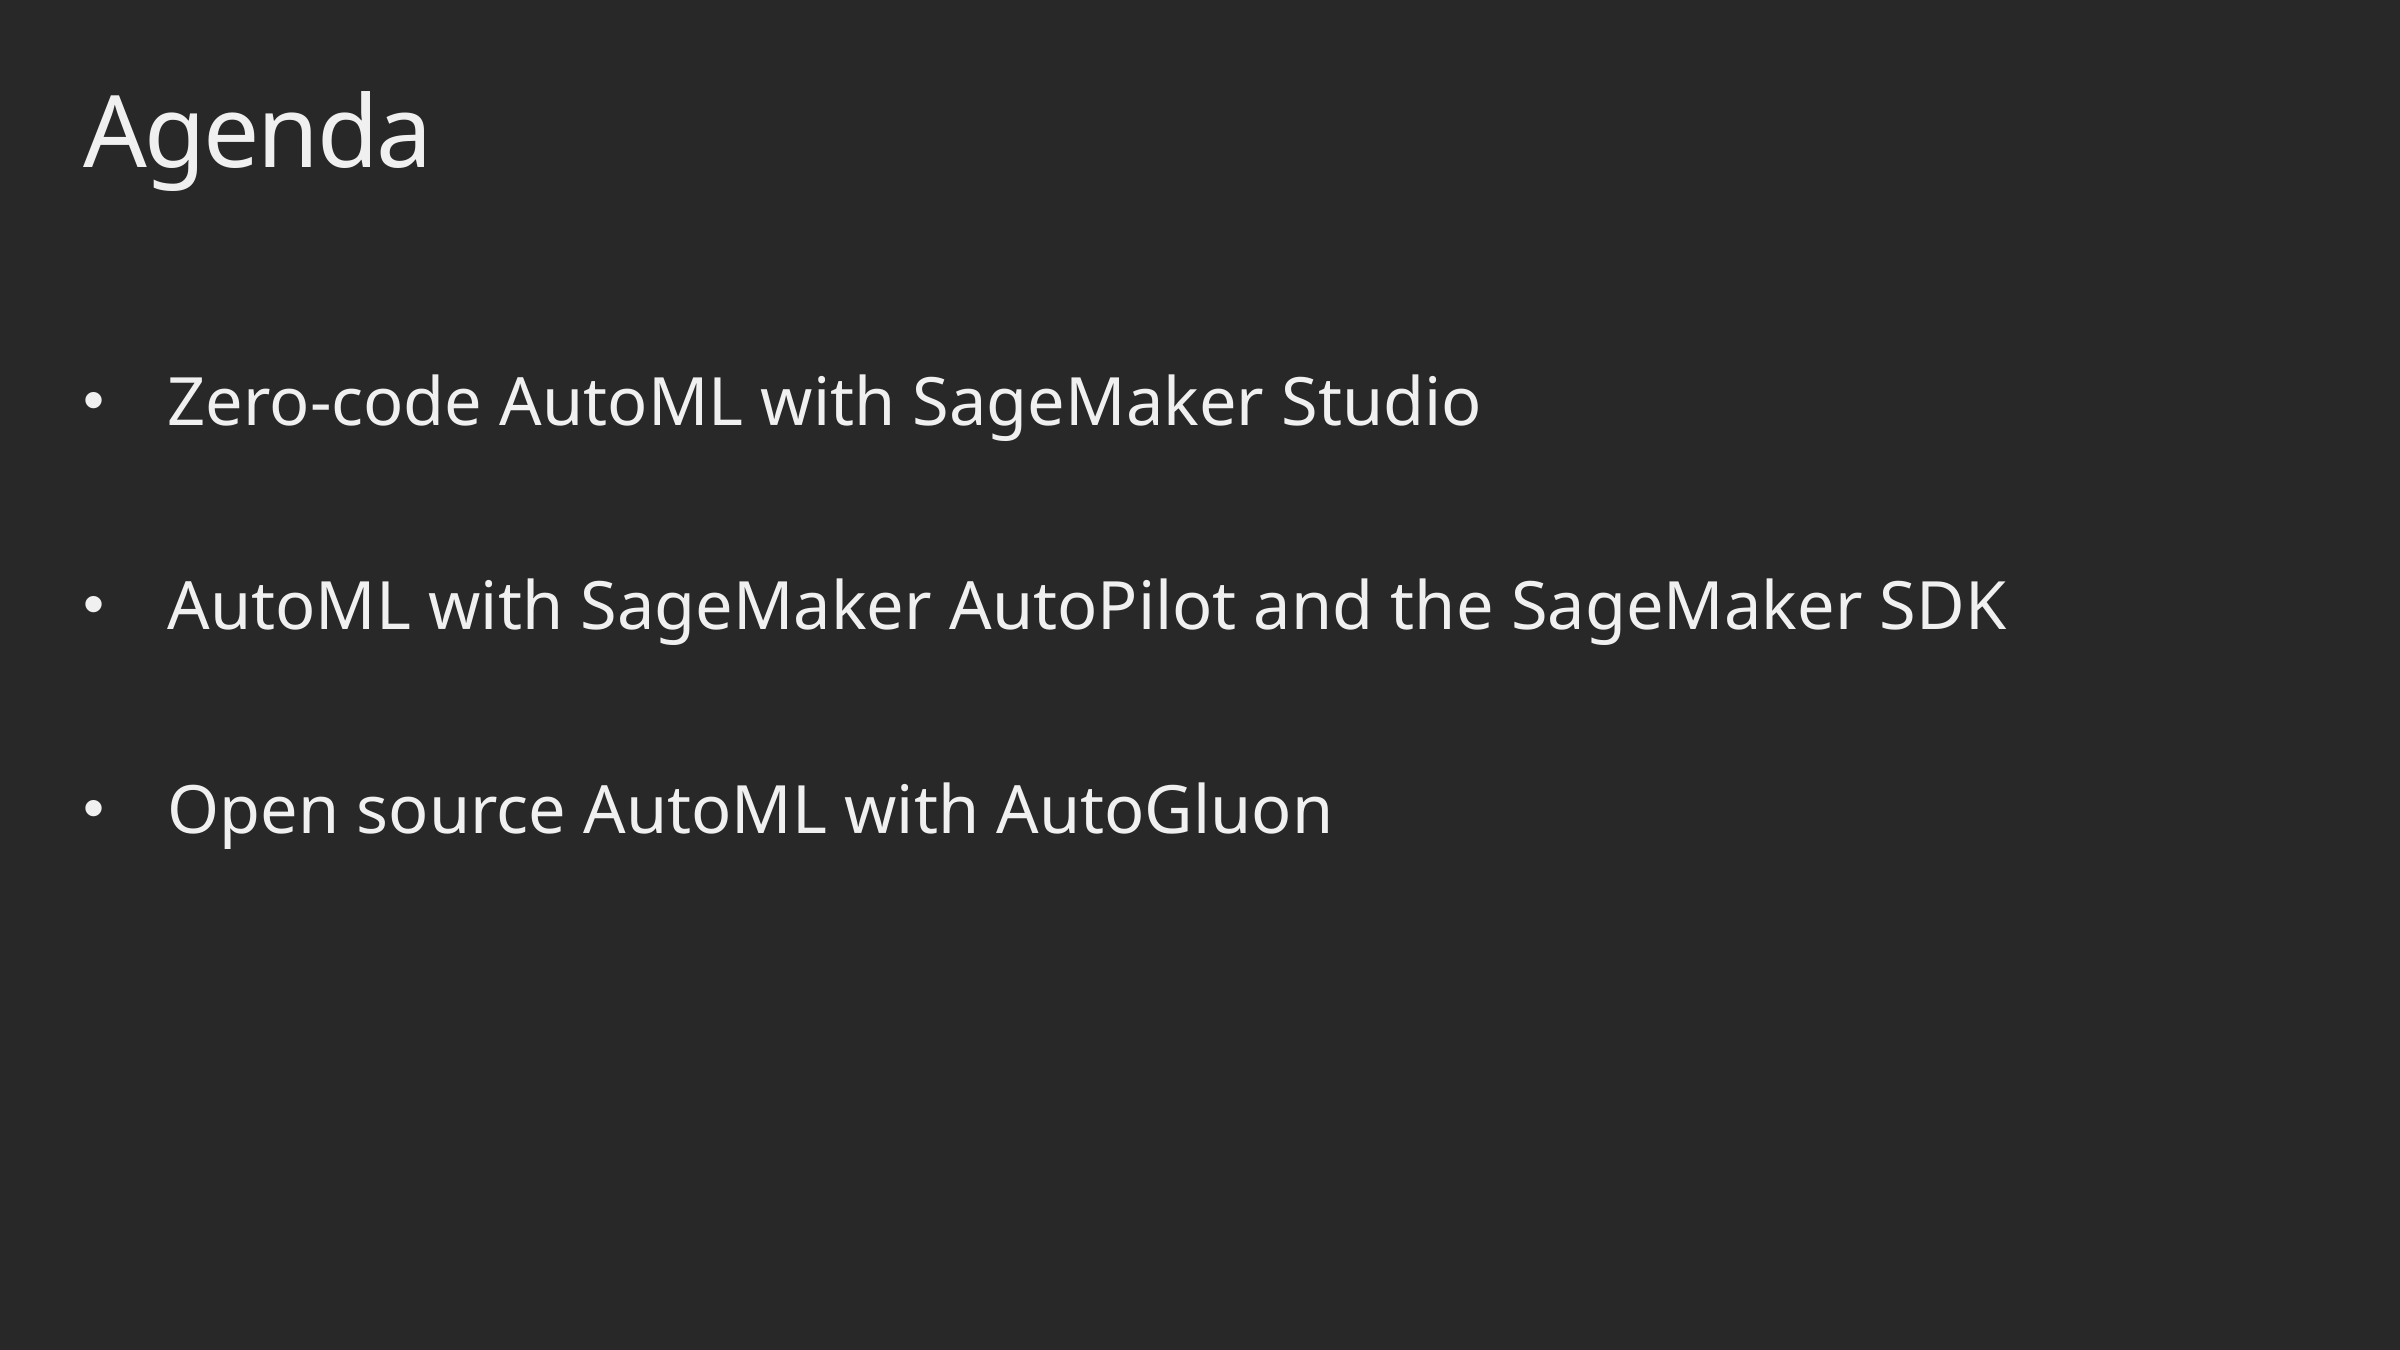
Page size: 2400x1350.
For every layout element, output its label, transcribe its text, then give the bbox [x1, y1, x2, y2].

title Agenda [53, 56, 2347, 234]
list Zero-code AutoML with SageMaker Studio AutoML with SageMaker AutoPilot and the SageMaker SDK Open source AutoML with AutoGluon [53, 234, 2347, 884]
